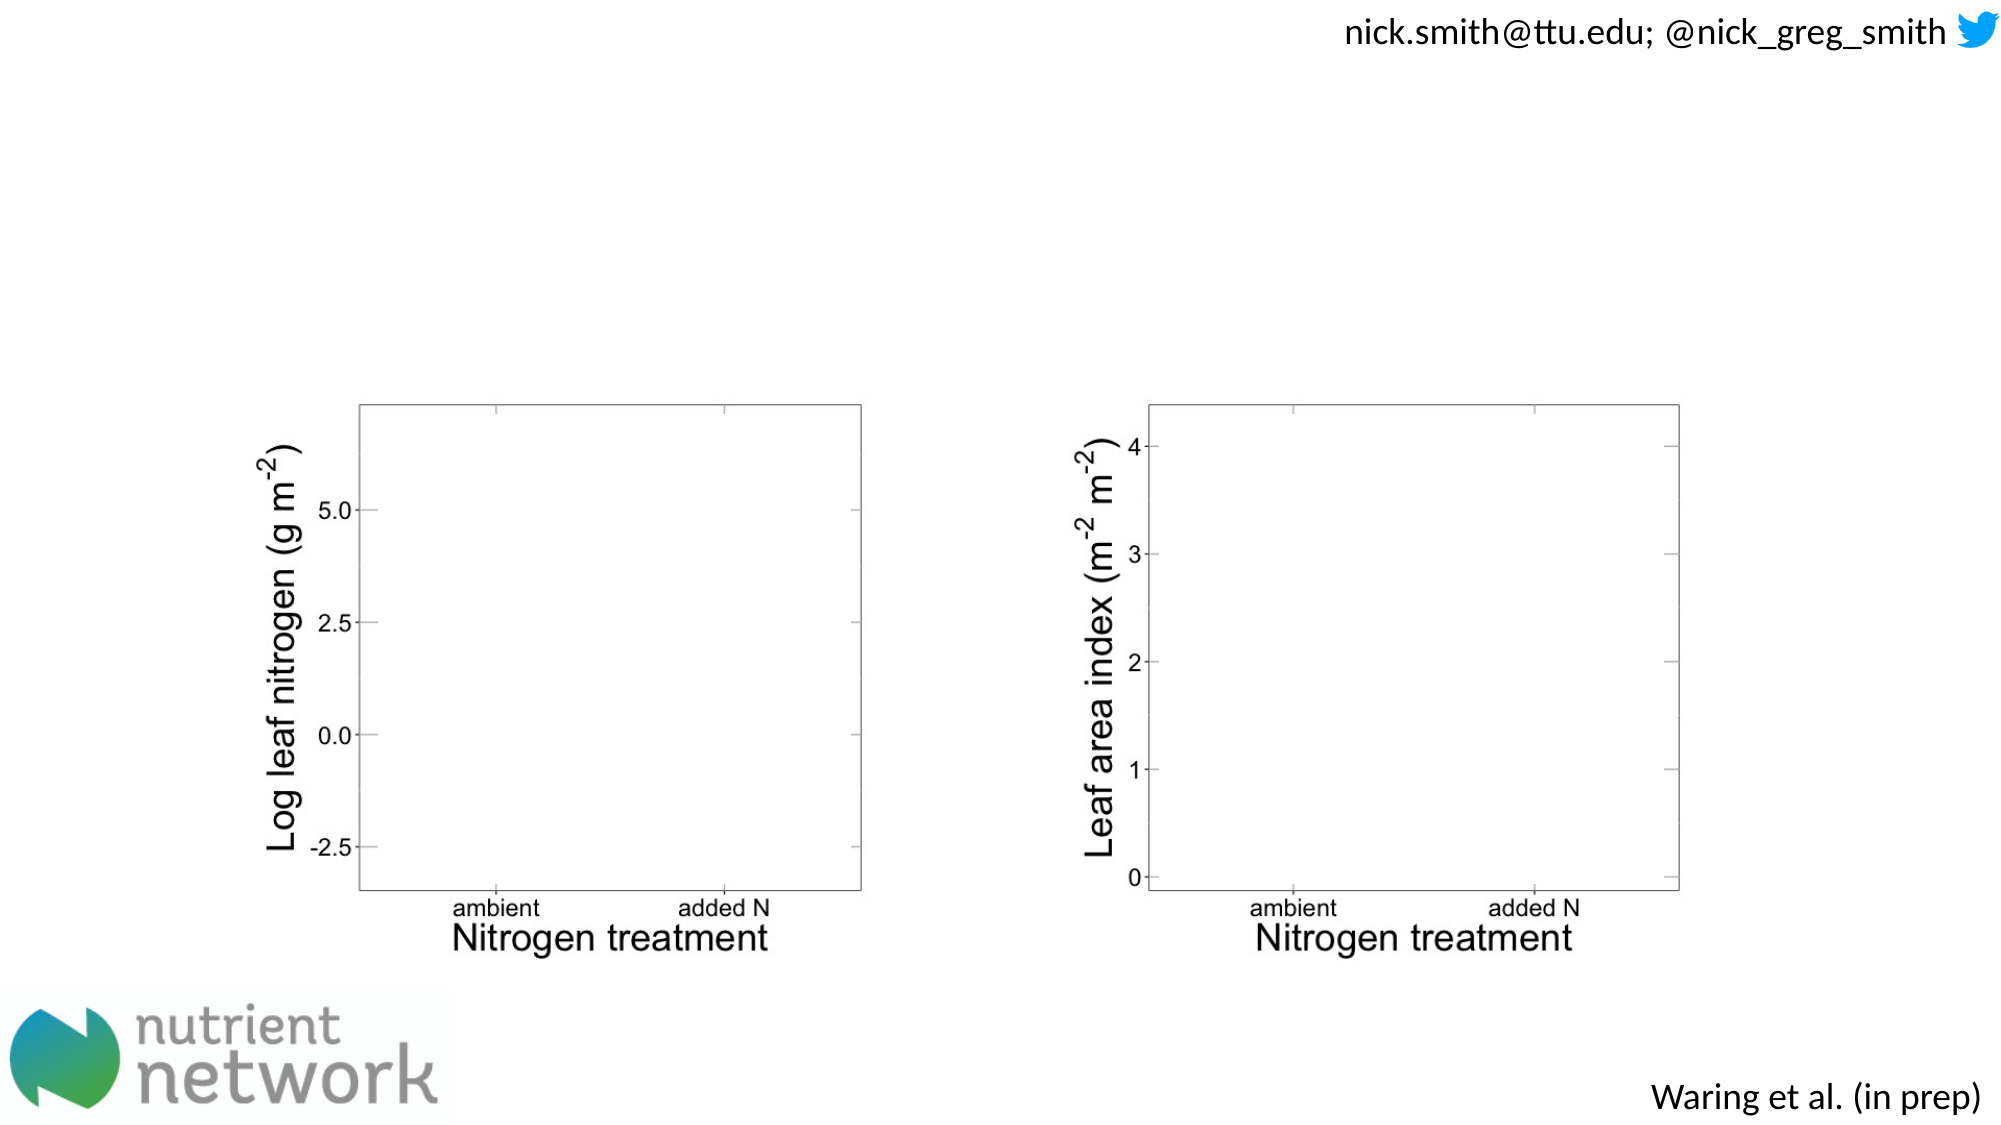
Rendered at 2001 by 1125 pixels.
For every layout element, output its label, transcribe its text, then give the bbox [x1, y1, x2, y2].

text_box Waring et al. (in prep) [1636, 1064, 1998, 1125]
picture [249, 397, 869, 961]
picture [1067, 397, 1687, 961]
picture [0, 989, 451, 1125]
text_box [1325, 0, 2000, 60]
